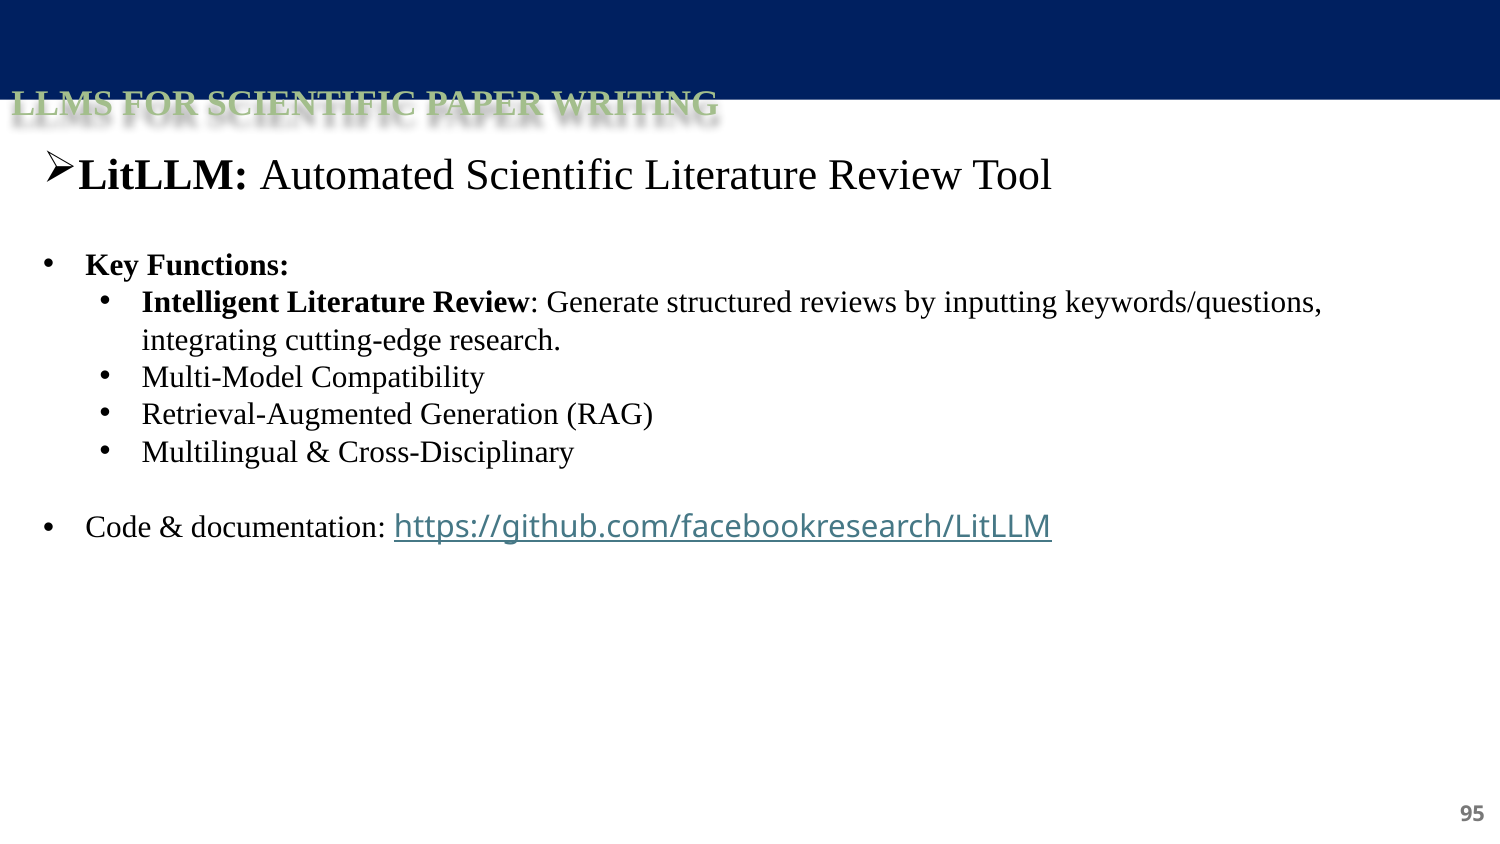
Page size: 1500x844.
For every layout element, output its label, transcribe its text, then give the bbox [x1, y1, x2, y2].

text_box Key Functions: Intelligent Literature Review: Generate structured reviews by inputting keywords/questions, integrating cutting-edge research. Multi-Model Compatibility Retrieval-Augmented Generation (RAG) Multilingual & Cross-Disciplinary Code & documentation: https://github.com/facebookresearch/LitLLM [28, 236, 1415, 594]
slide_number 95 [1424, 792, 1500, 836]
text_box LLMs for Scientific Paper Writing [0, 60, 977, 147]
text_box LitLLM: Automated Scientific Literature Review Tool [28, 138, 1149, 207]
